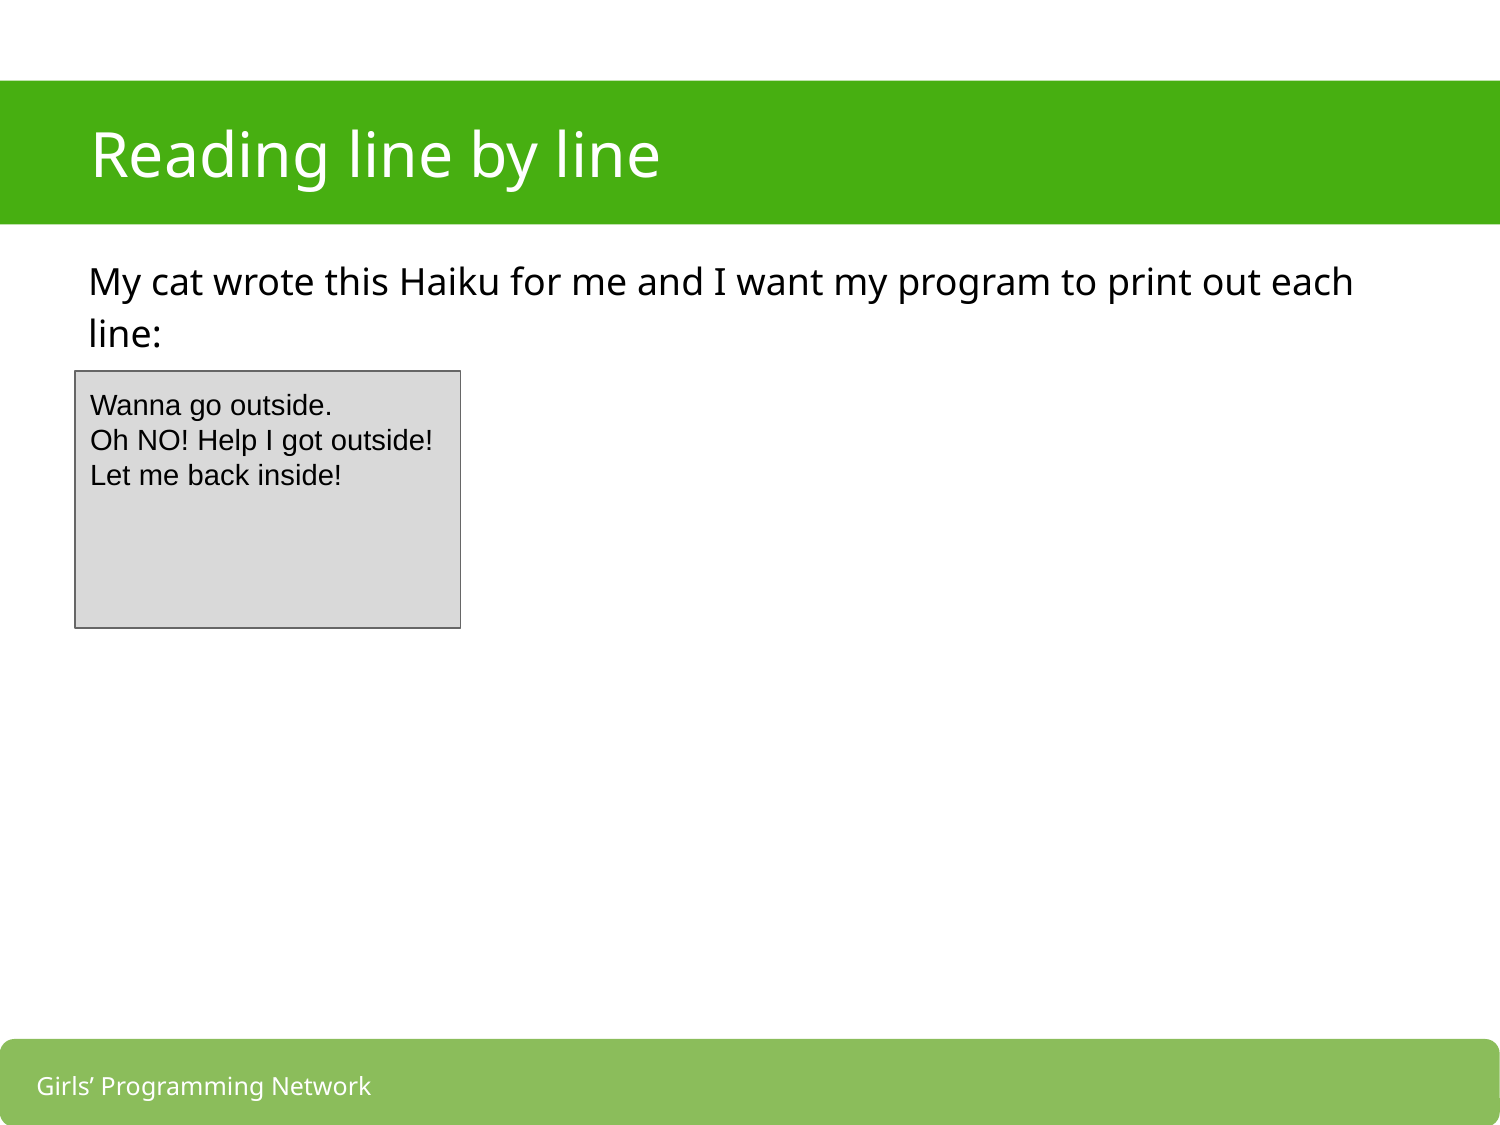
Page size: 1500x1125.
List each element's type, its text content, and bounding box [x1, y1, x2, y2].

title Reading line by line [75, 80, 1425, 225]
text_box Wanna go outside. Oh NO! Help I got outside! Let me back inside! [75, 371, 461, 629]
list My cat wrote this Haiku for me and I want my program to print out each line: [73, 236, 1423, 1027]
